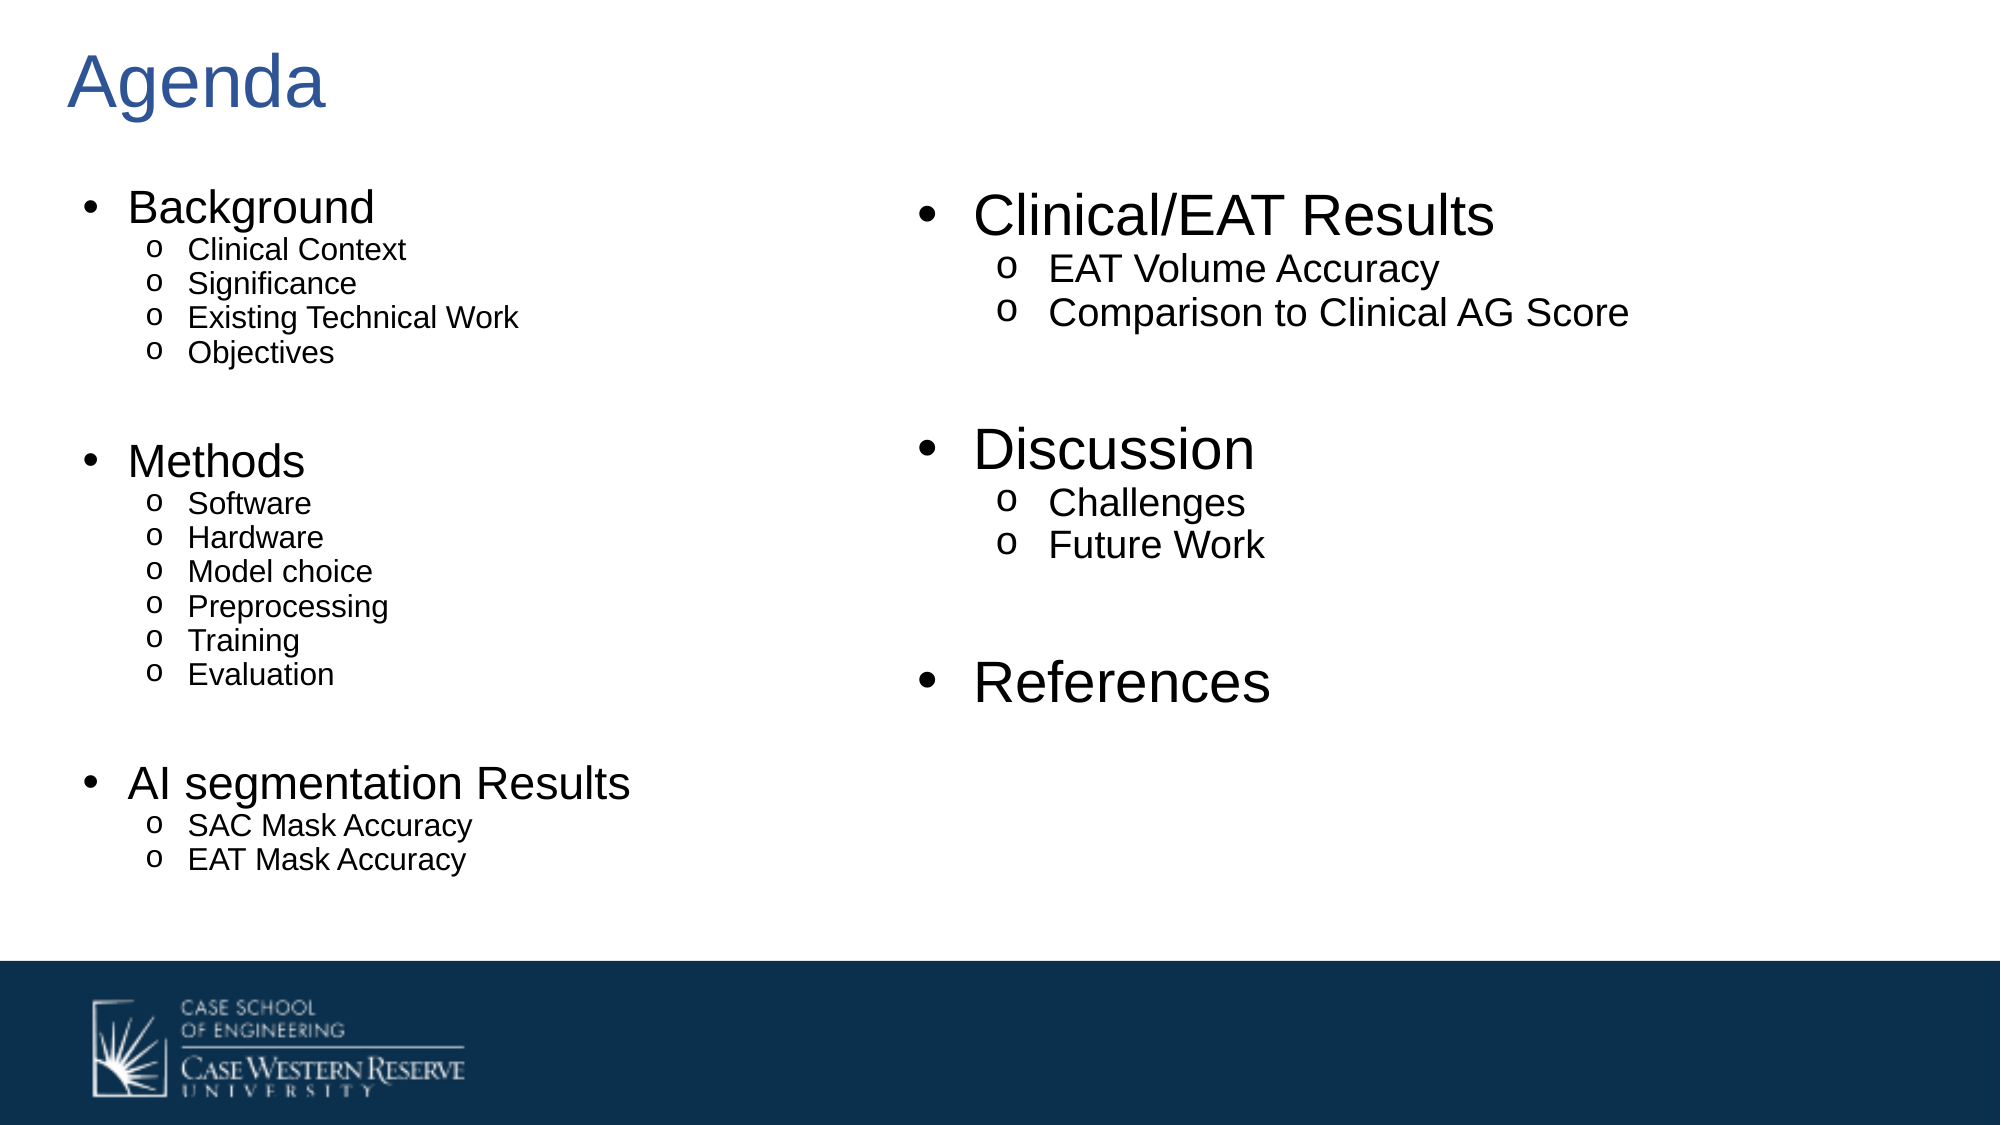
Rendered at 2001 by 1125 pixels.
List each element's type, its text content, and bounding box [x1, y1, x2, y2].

picture [78, 976, 1252, 1102]
title Agenda [52, 13, 2000, 154]
list Clinical/EAT Results EAT Volume Accuracy Comparison to Clinical AG Score Discussion Challenges Future Work References [883, 178, 1727, 892]
list Background Clinical Context Significance Existing Technical Work Objectives Methods Software Hardware Model choice Preprocessing Training Evaluation AI segmentation Results SAC Mask Accuracy EAT Mask Accuracy [52, 175, 897, 890]
